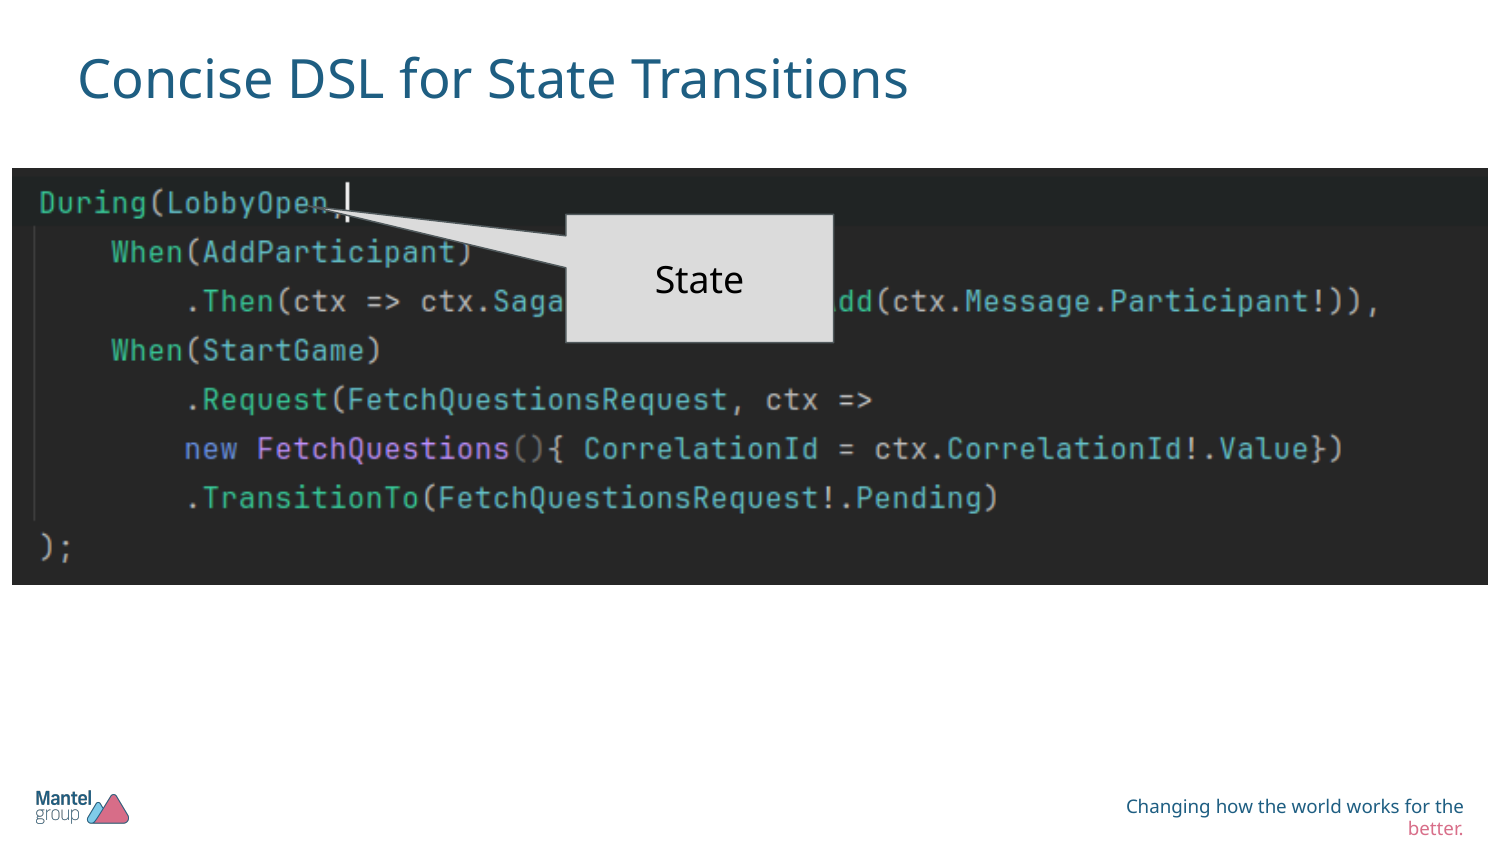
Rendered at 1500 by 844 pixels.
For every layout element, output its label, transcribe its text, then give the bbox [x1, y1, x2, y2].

picture [36, 790, 129, 824]
title Concise DSL for State Transitions [62, 37, 1415, 111]
picture [12, 168, 1488, 585]
